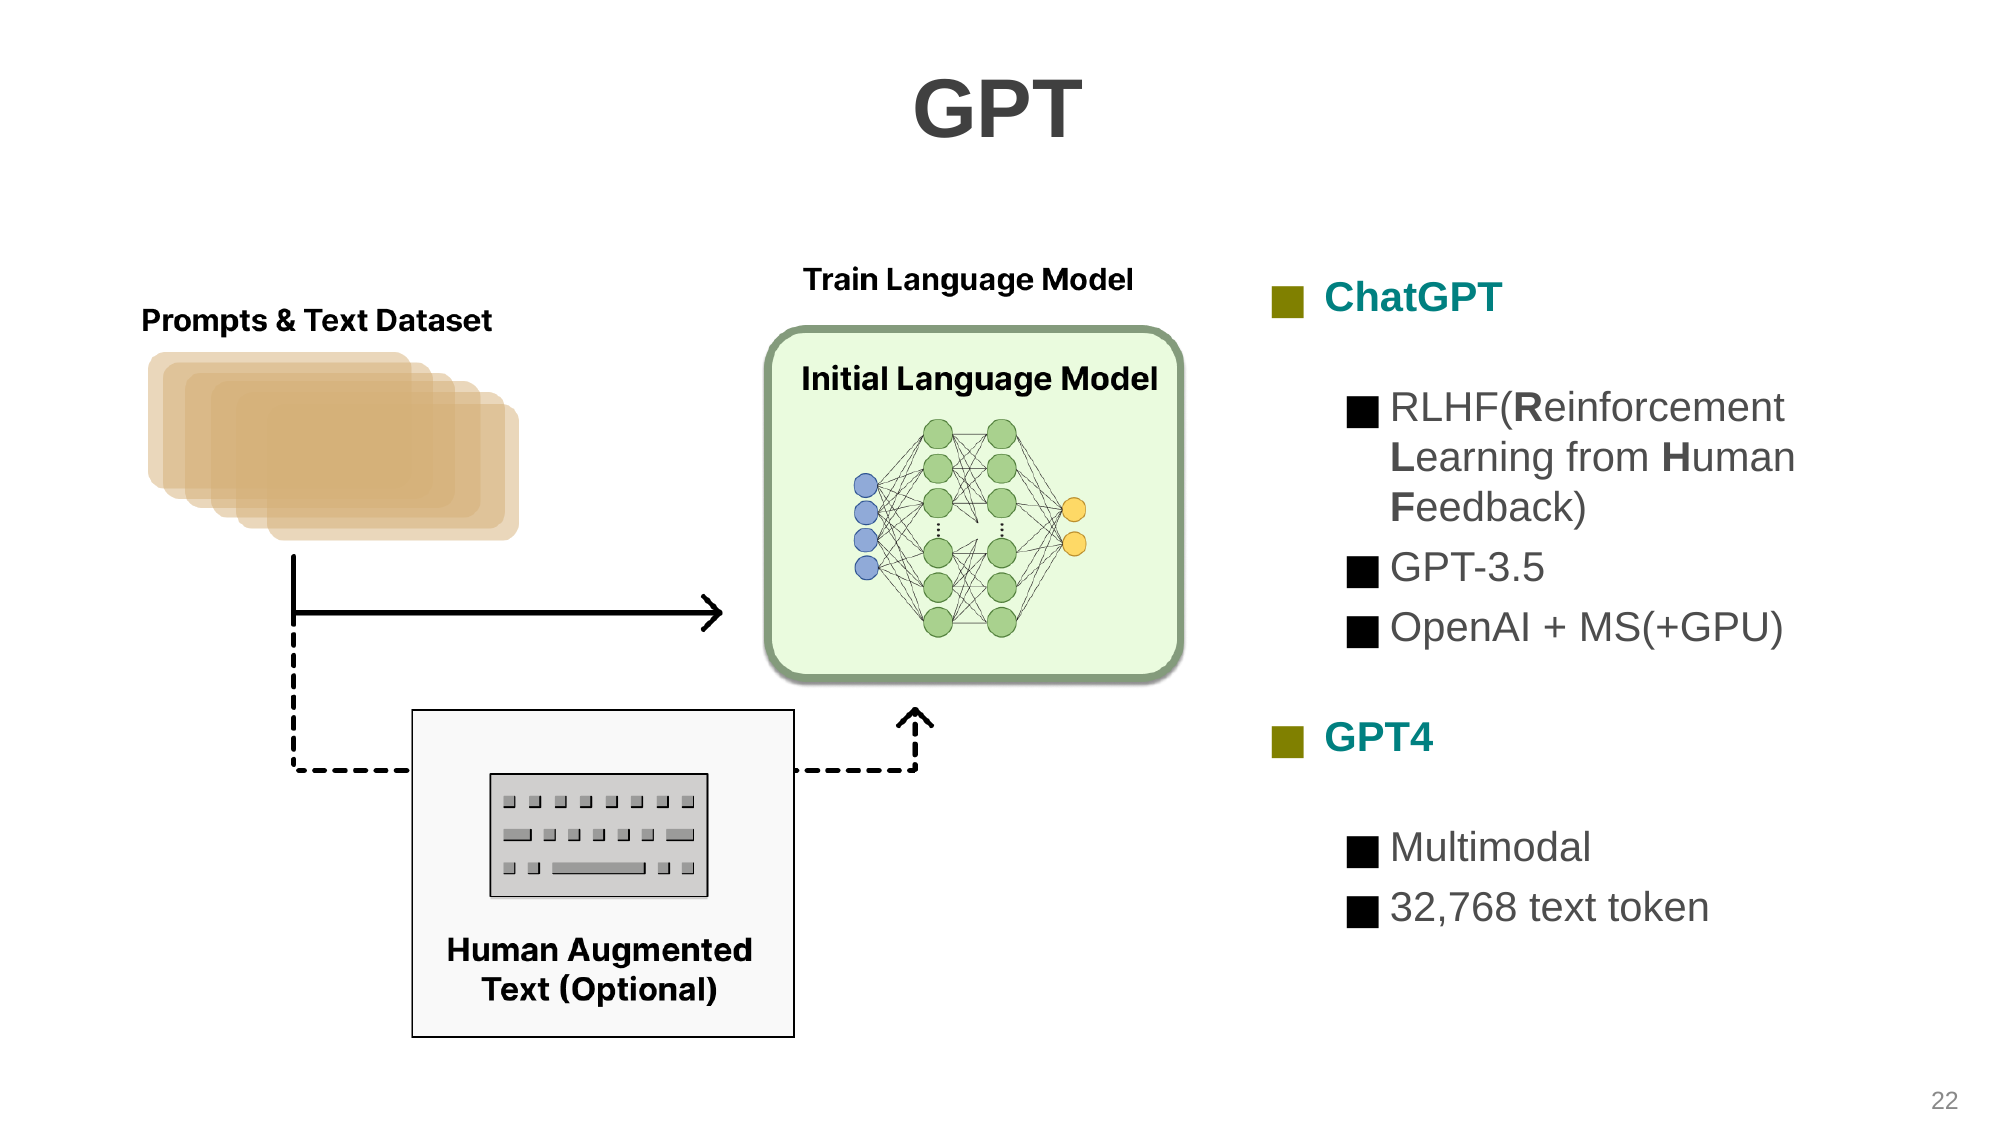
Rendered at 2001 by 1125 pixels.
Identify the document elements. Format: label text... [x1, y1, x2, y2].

text_box ChatGPT RLHF(Reinforcement Learning from Human Feedback) GPT-3.5 OpenAI + MS(+GPU) GPT4 Multimodal 32,768 text token [1268, 254, 1921, 945]
slide_number ‹#› [1897, 1082, 1993, 1122]
picture [70, 184, 1264, 1076]
title GPT [55, 24, 1941, 185]
